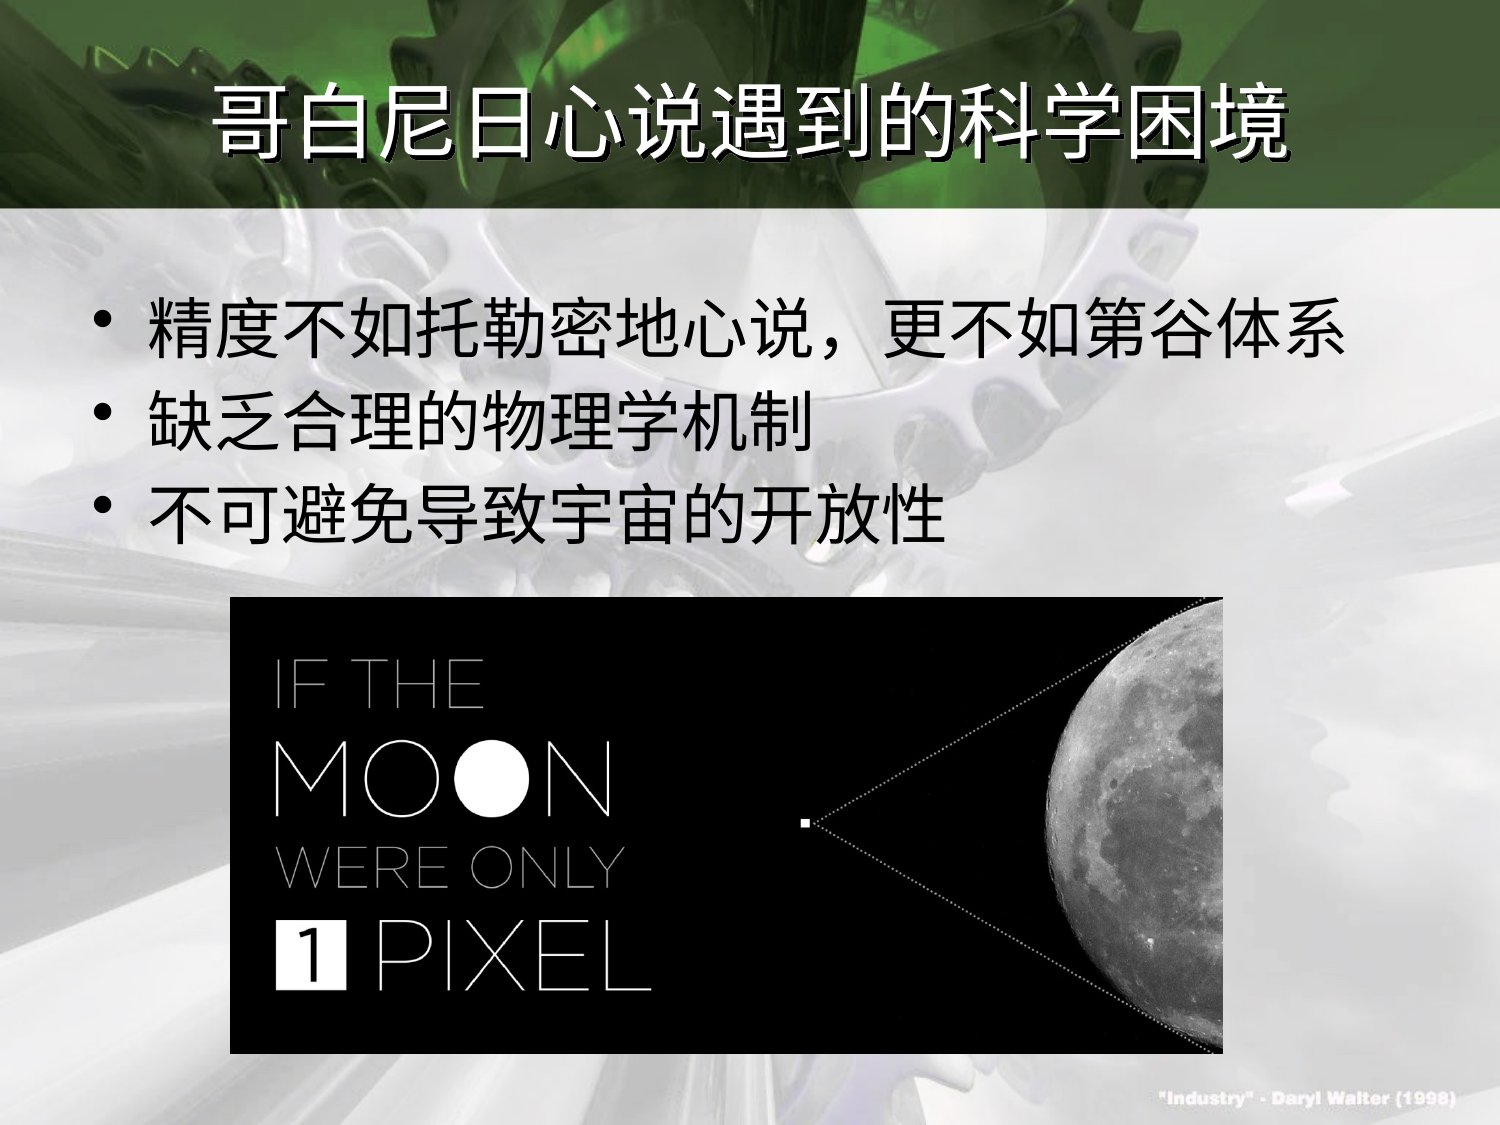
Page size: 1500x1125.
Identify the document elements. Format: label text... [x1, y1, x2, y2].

picture [0, 0, 1500, 1125]
title 哥白尼日心说遇到的科学困境 [112, 24, 1388, 213]
list 精度不如托勒密地心说，更不如第谷体系 缺乏合理的物理学机制 不可避免导致宇宙的开放性 [76, 278, 1388, 1001]
